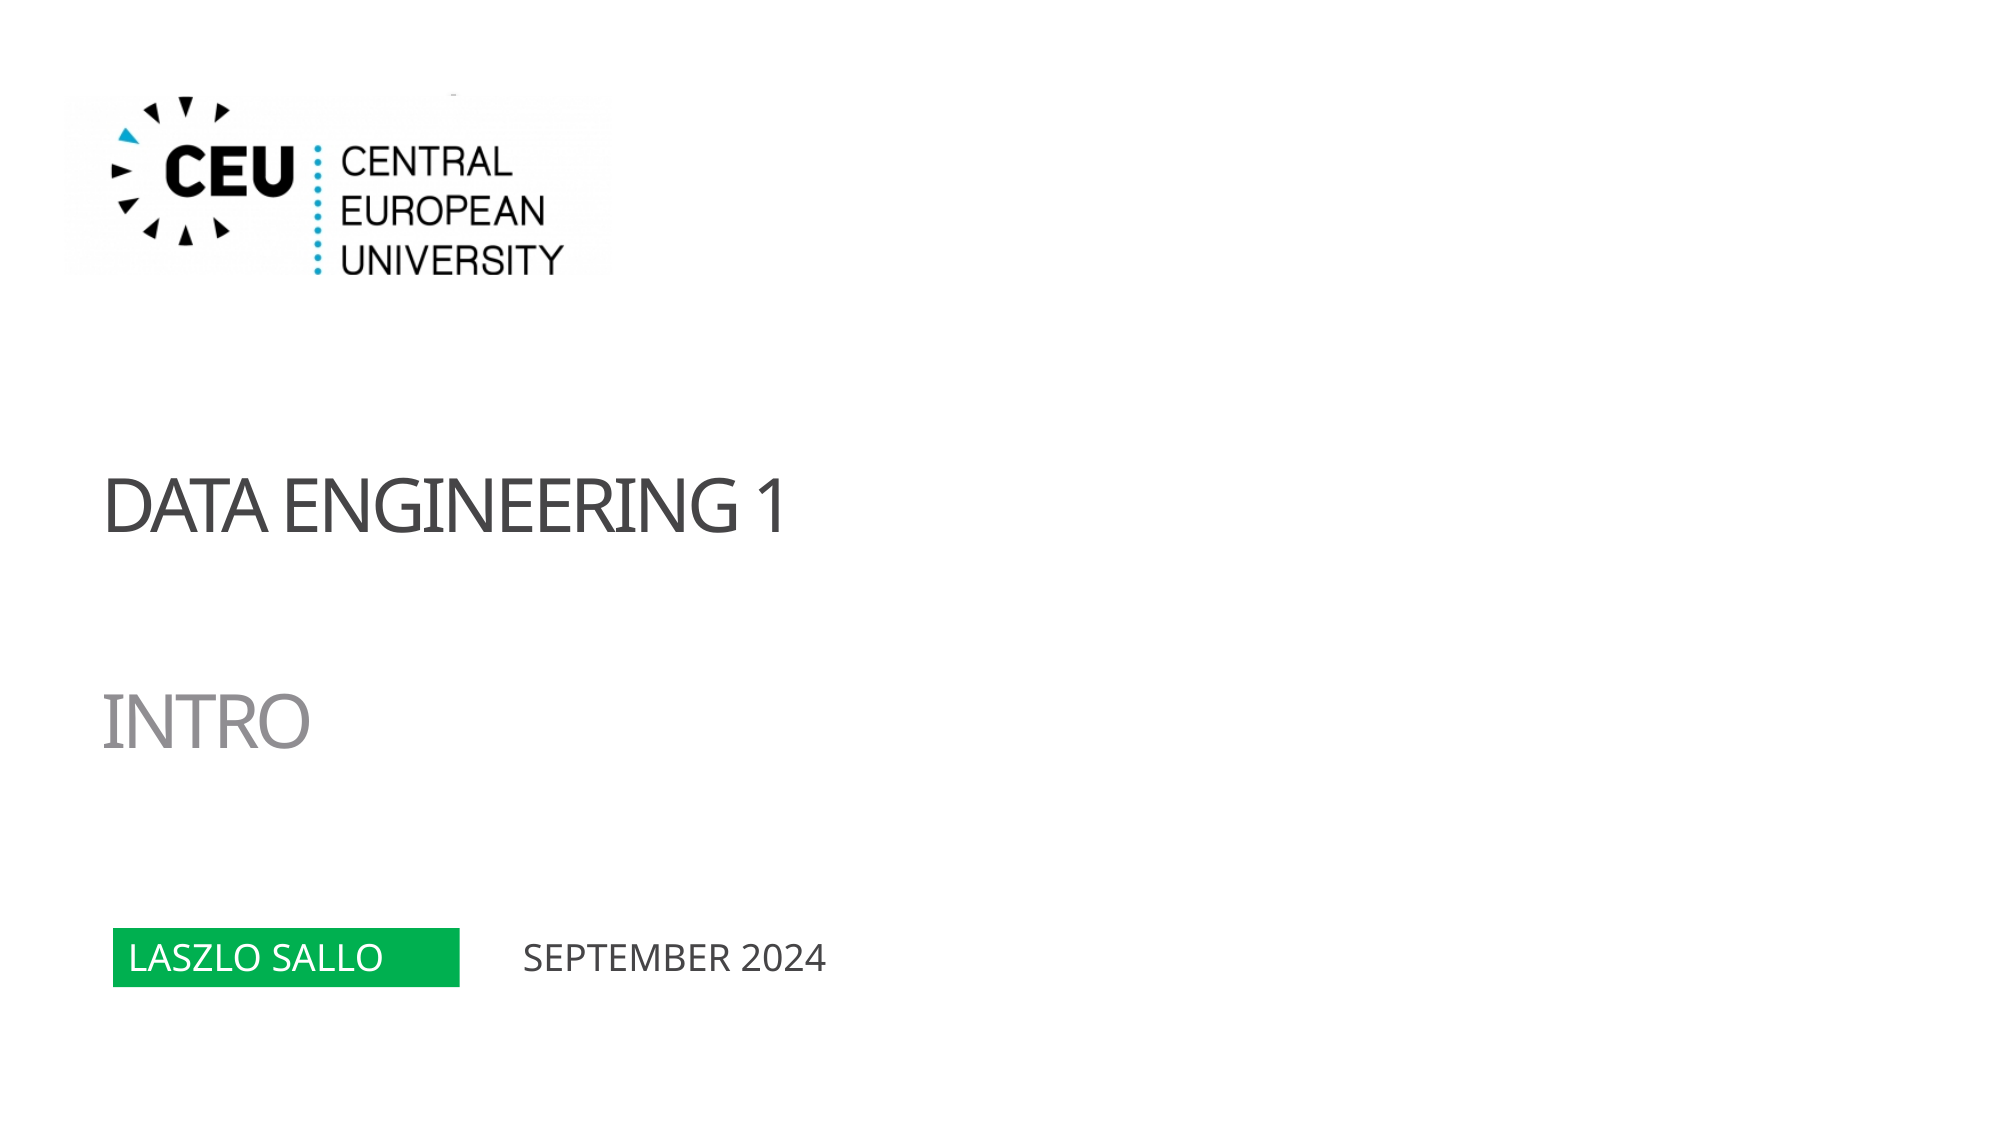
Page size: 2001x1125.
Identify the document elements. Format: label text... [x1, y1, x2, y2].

list DATA ENGINEERING 1 INTRO [86, 468, 2000, 776]
list Laszlo Sallo [113, 928, 460, 988]
subtitle SEPTEMBER 2024 [508, 926, 1559, 989]
picture [63, 96, 612, 276]
